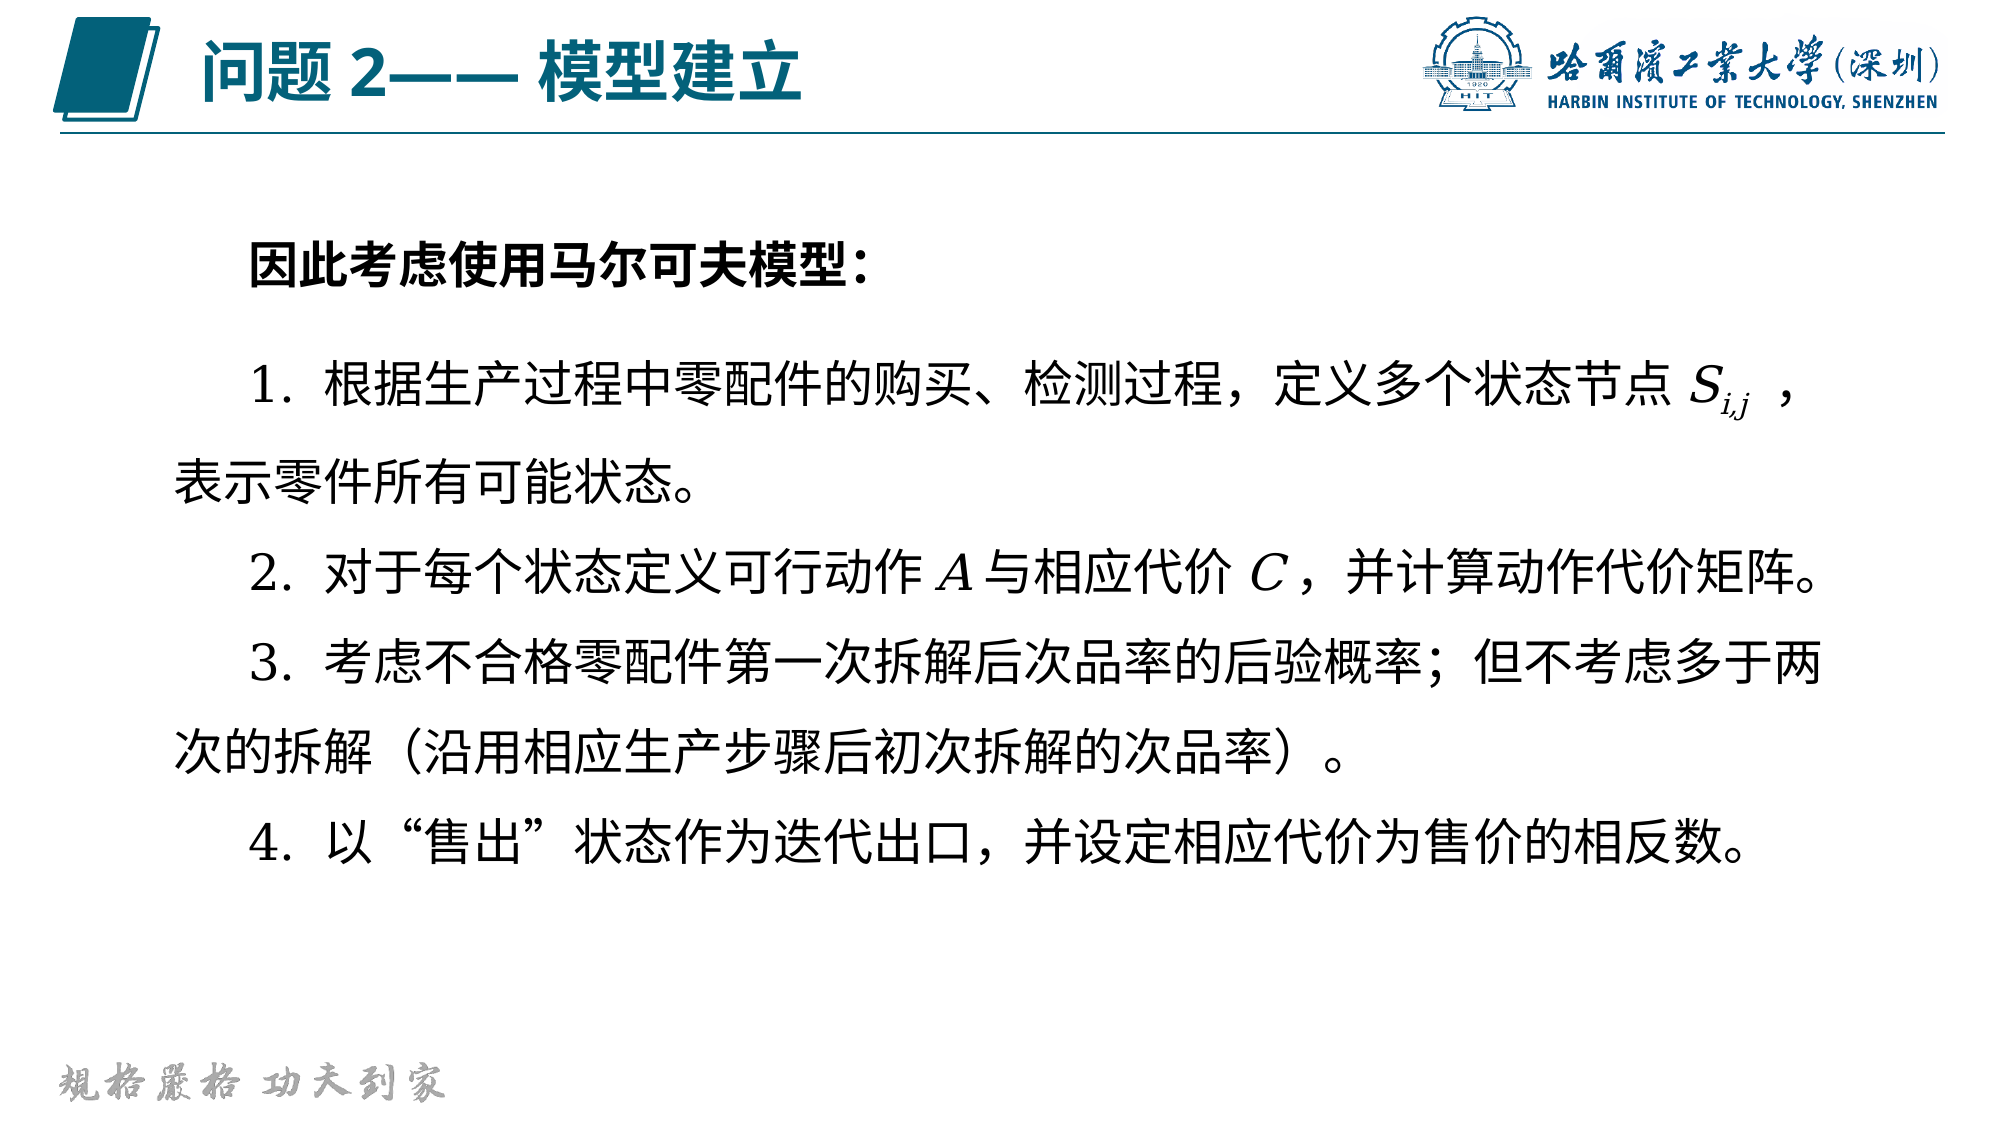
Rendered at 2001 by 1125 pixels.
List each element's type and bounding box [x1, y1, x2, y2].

picture [1414, 11, 1949, 119]
text_box [38, 19, 1945, 1118]
